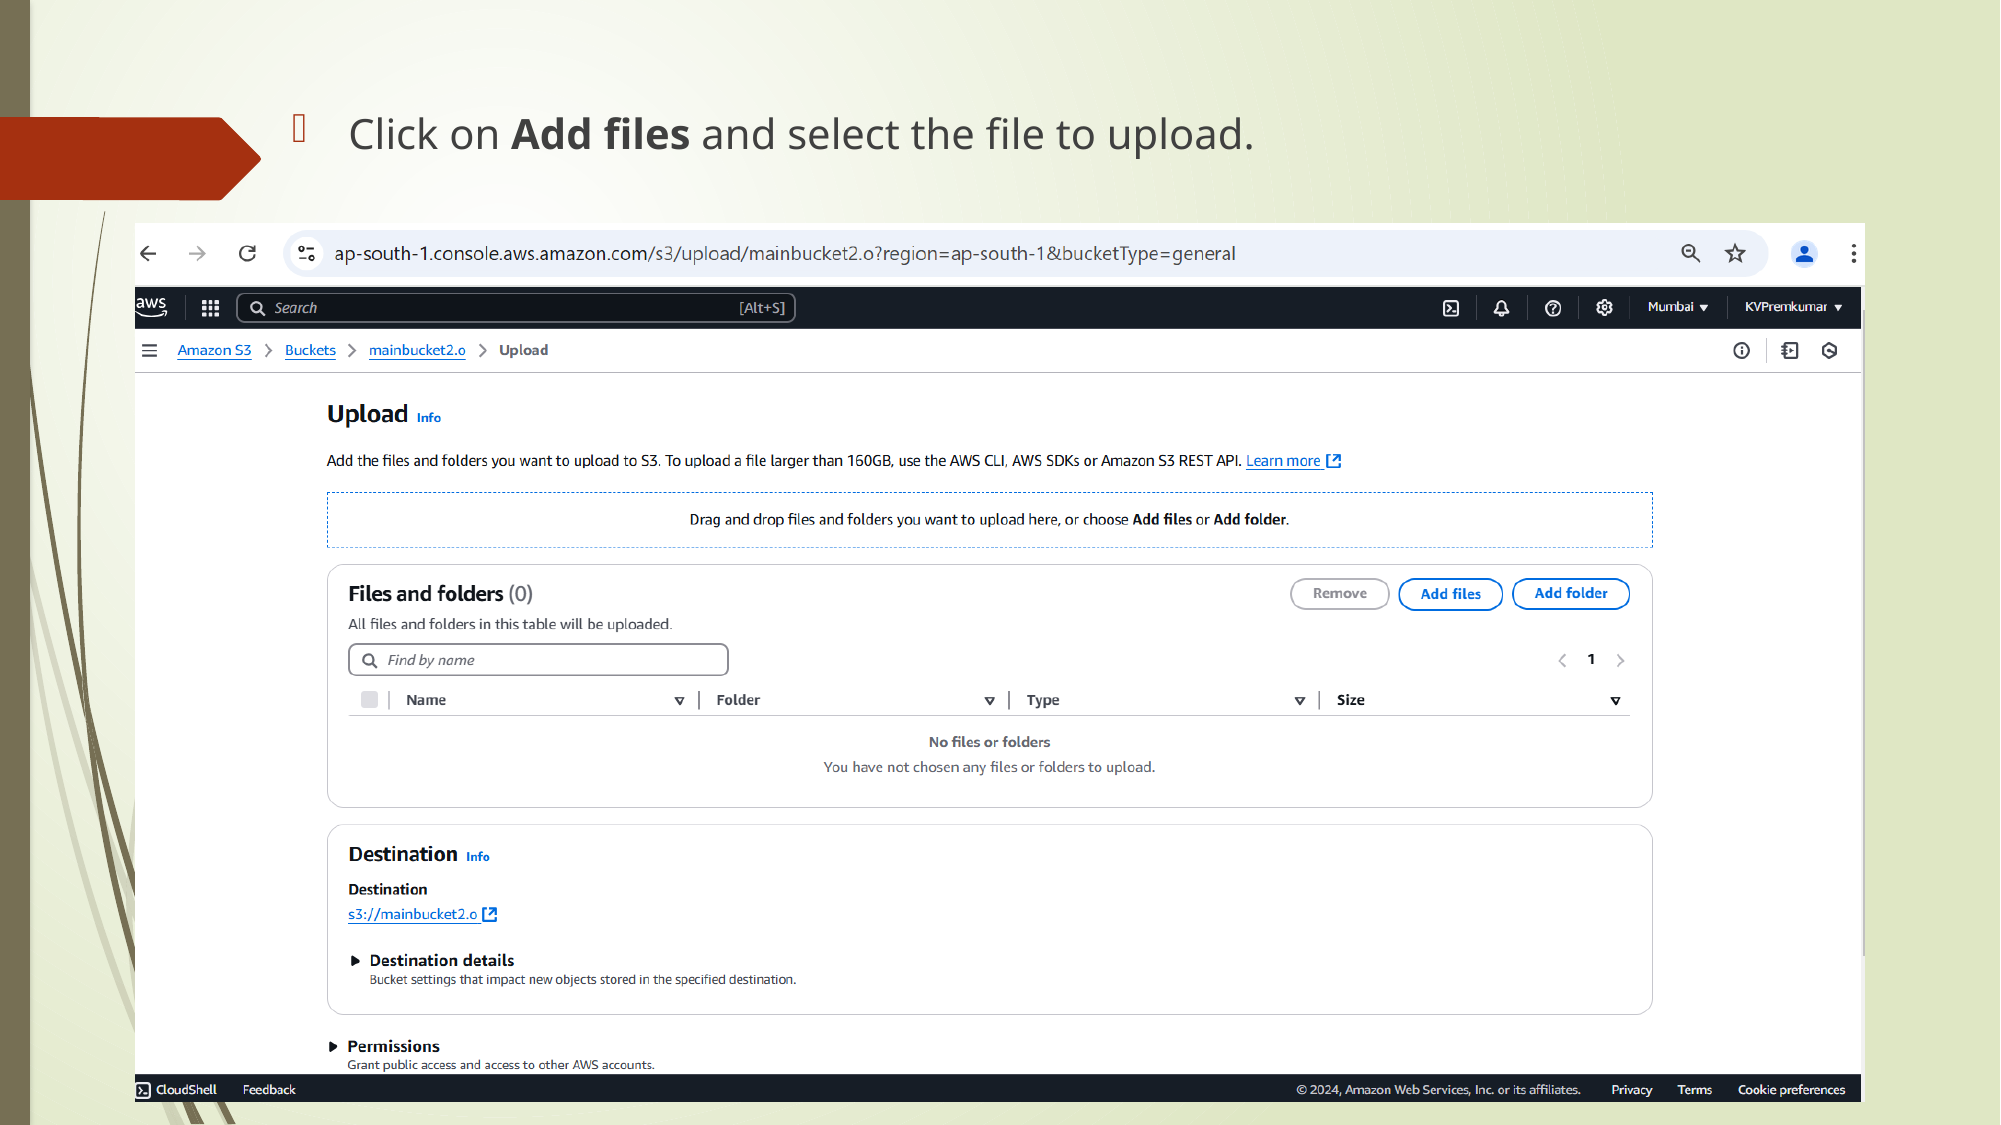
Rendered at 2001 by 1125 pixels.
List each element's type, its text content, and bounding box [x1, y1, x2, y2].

picture [134, 222, 1865, 1102]
text_box Click on Add files and select the file to upload. [277, 99, 1865, 222]
